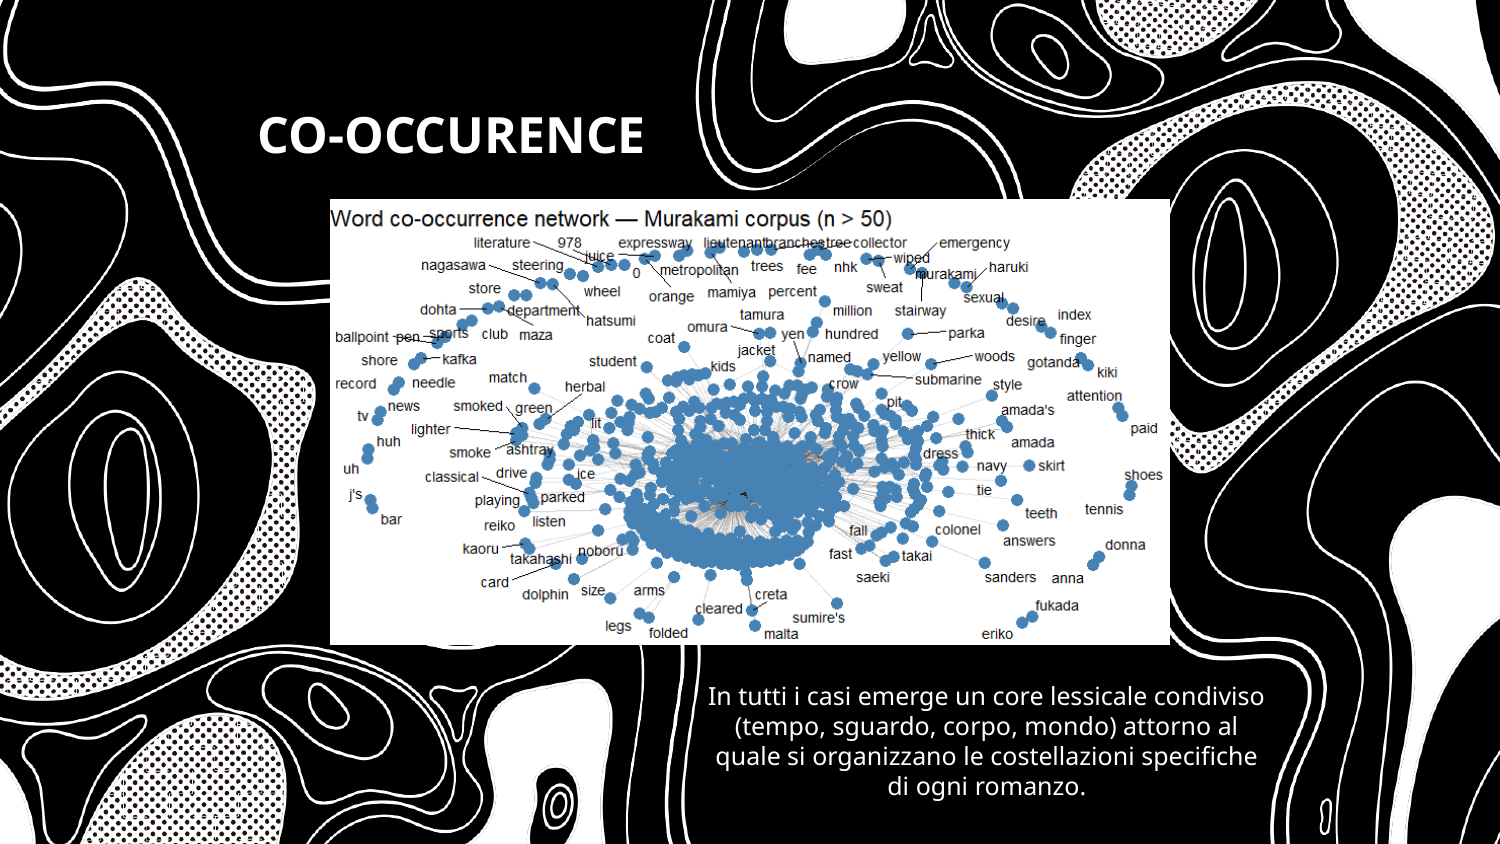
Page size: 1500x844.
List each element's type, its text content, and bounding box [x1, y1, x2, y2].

title CO-OCCURENCE [120, 88, 784, 173]
picture [0, 0, 1500, 844]
subtitle In tutti i casi emerge un core lessicale condiviso (tempo, sguardo, corpo, mondo) attorno al quale si organizzano le costellazioni specifiche di ogni romanzo. [686, 665, 1288, 820]
